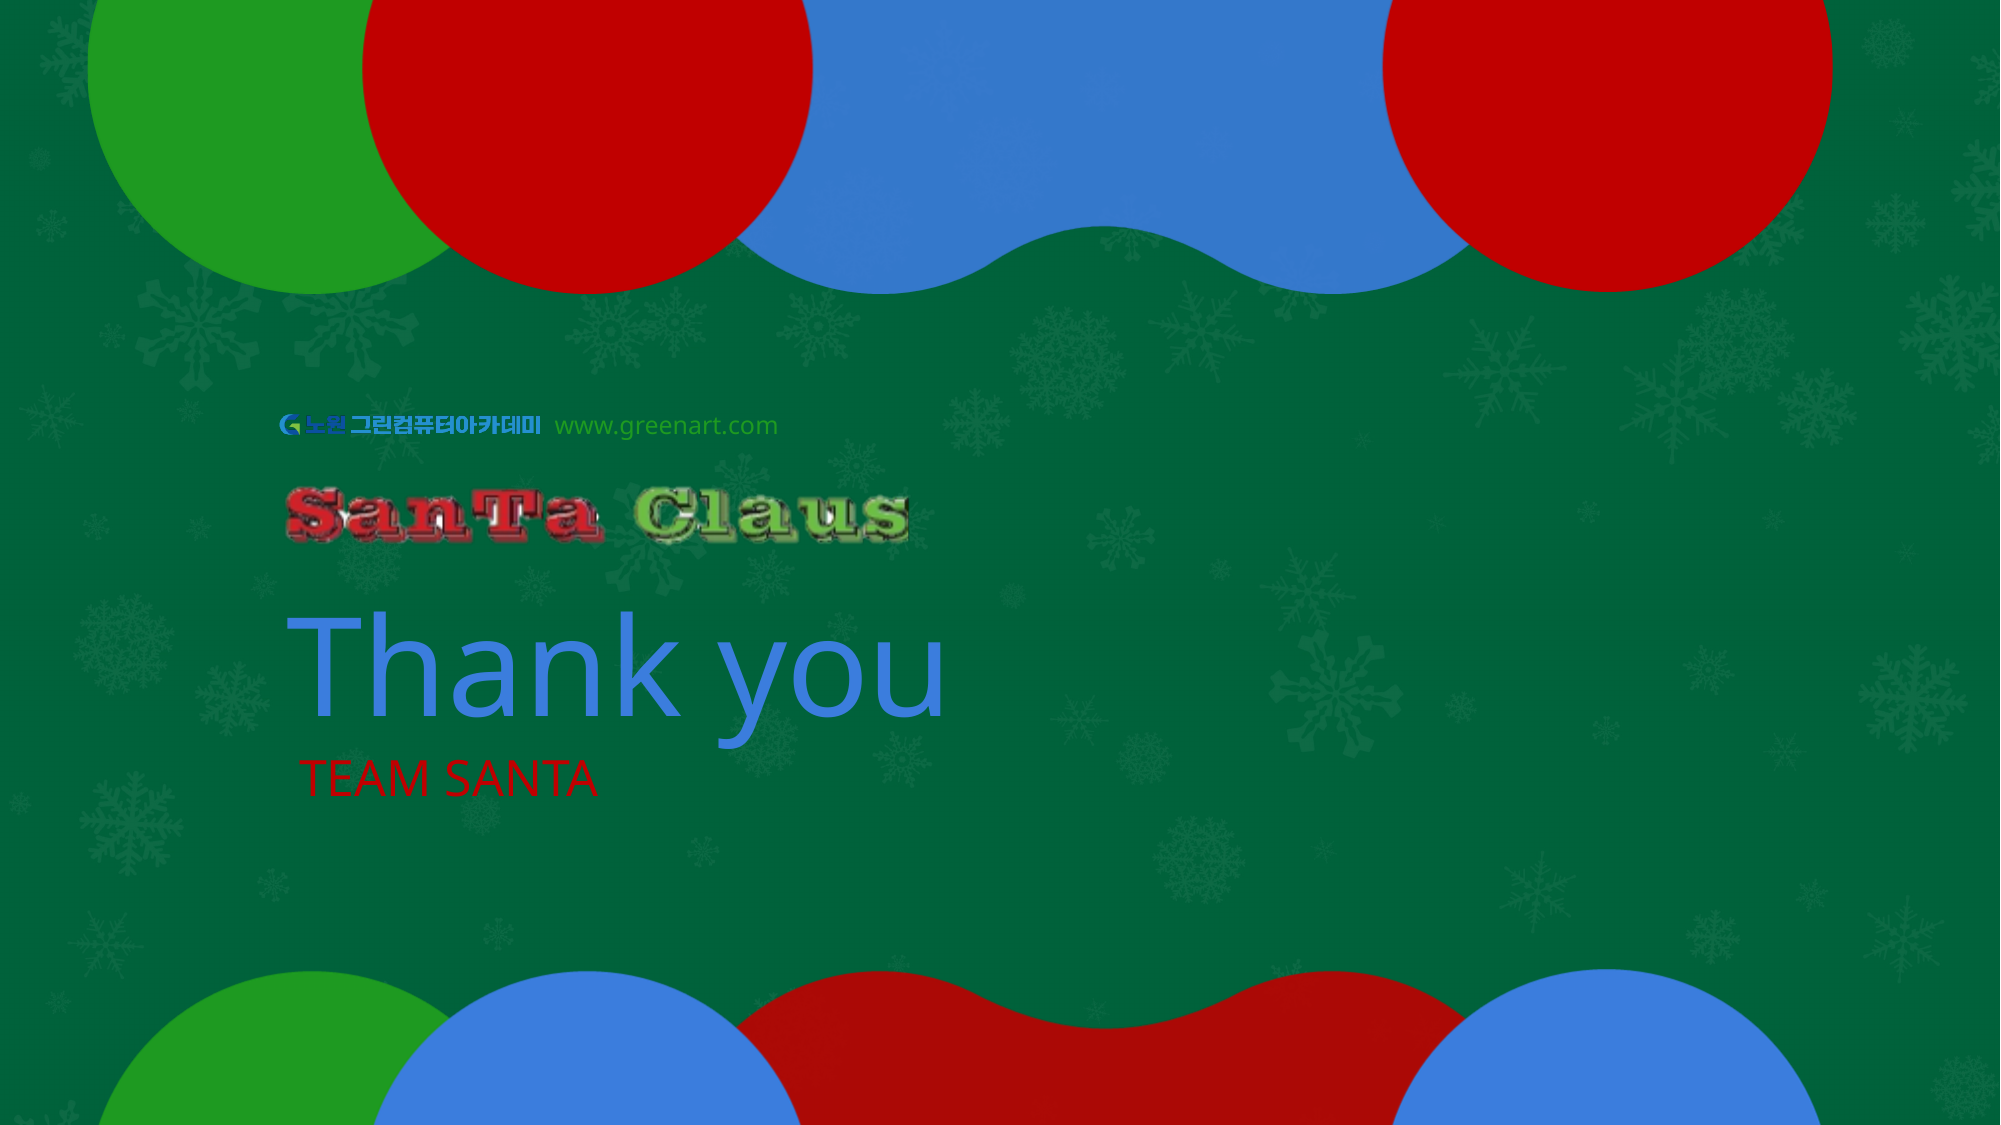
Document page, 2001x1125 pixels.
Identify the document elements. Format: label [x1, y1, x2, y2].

text_box [279, 401, 961, 862]
picture [0, 0, 2000, 1125]
